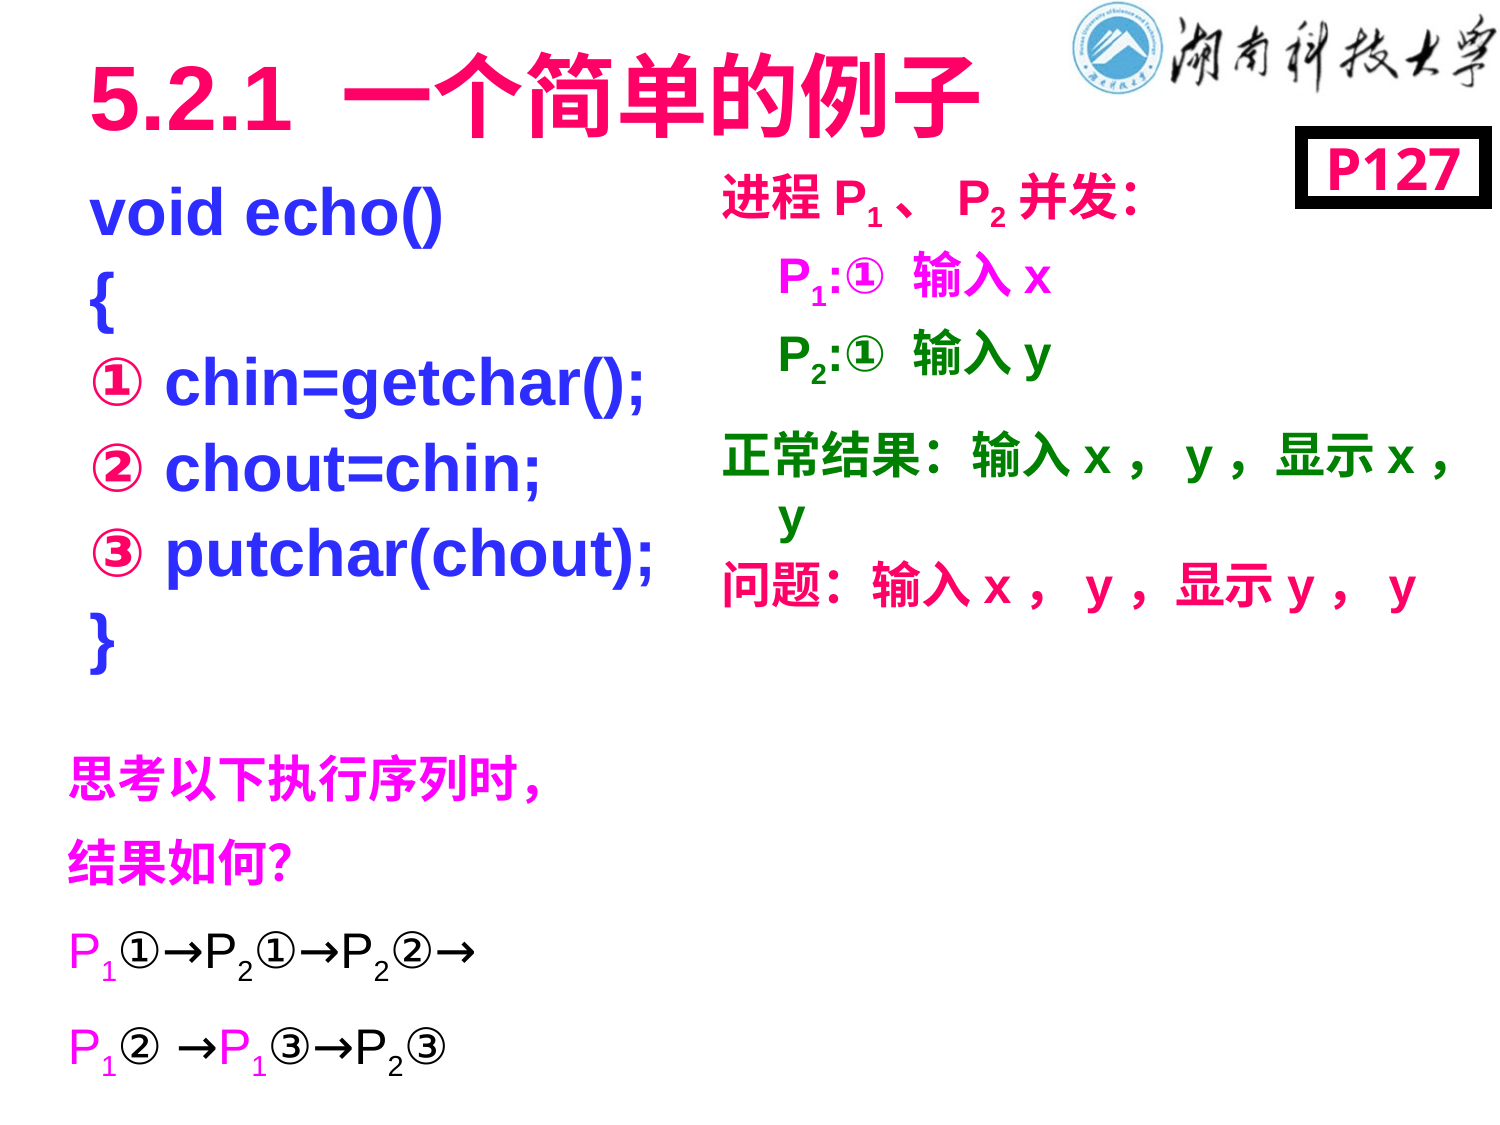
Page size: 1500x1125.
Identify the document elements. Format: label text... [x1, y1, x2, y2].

text_box P127 [1301, 132, 1486, 203]
list void echo() { ① chin=getchar(); ② chout=chin; ③ putchar(chout); } [74, 170, 706, 617]
title 5.2.1 一个简单的例子 [74, 0, 1426, 170]
text_box 进程P1、P2并发： P1:① 输入x P2:① 输入y 正常结果：输入x，y，显示x，y 问题：输入x，y，显示y，y [706, 157, 1500, 962]
text_box 思考以下执行序列时， 结果如何？ P1①→P2①→P2②→ P1② →P1③→P2③ [53, 715, 731, 1090]
picture [1426, 0, 1500, 97]
